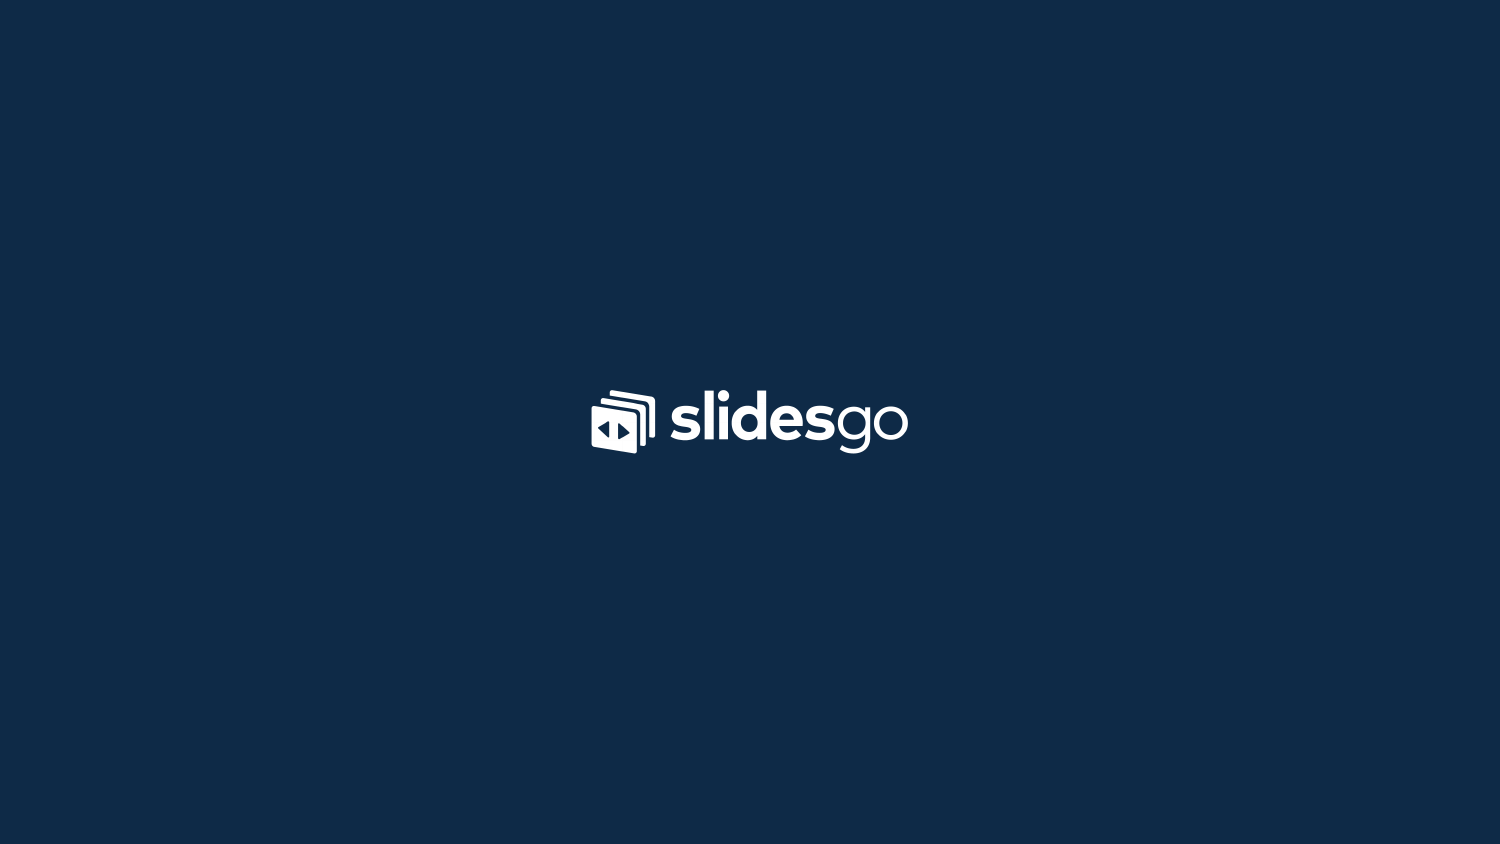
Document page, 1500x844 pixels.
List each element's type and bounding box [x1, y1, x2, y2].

picture [565, 347, 934, 496]
